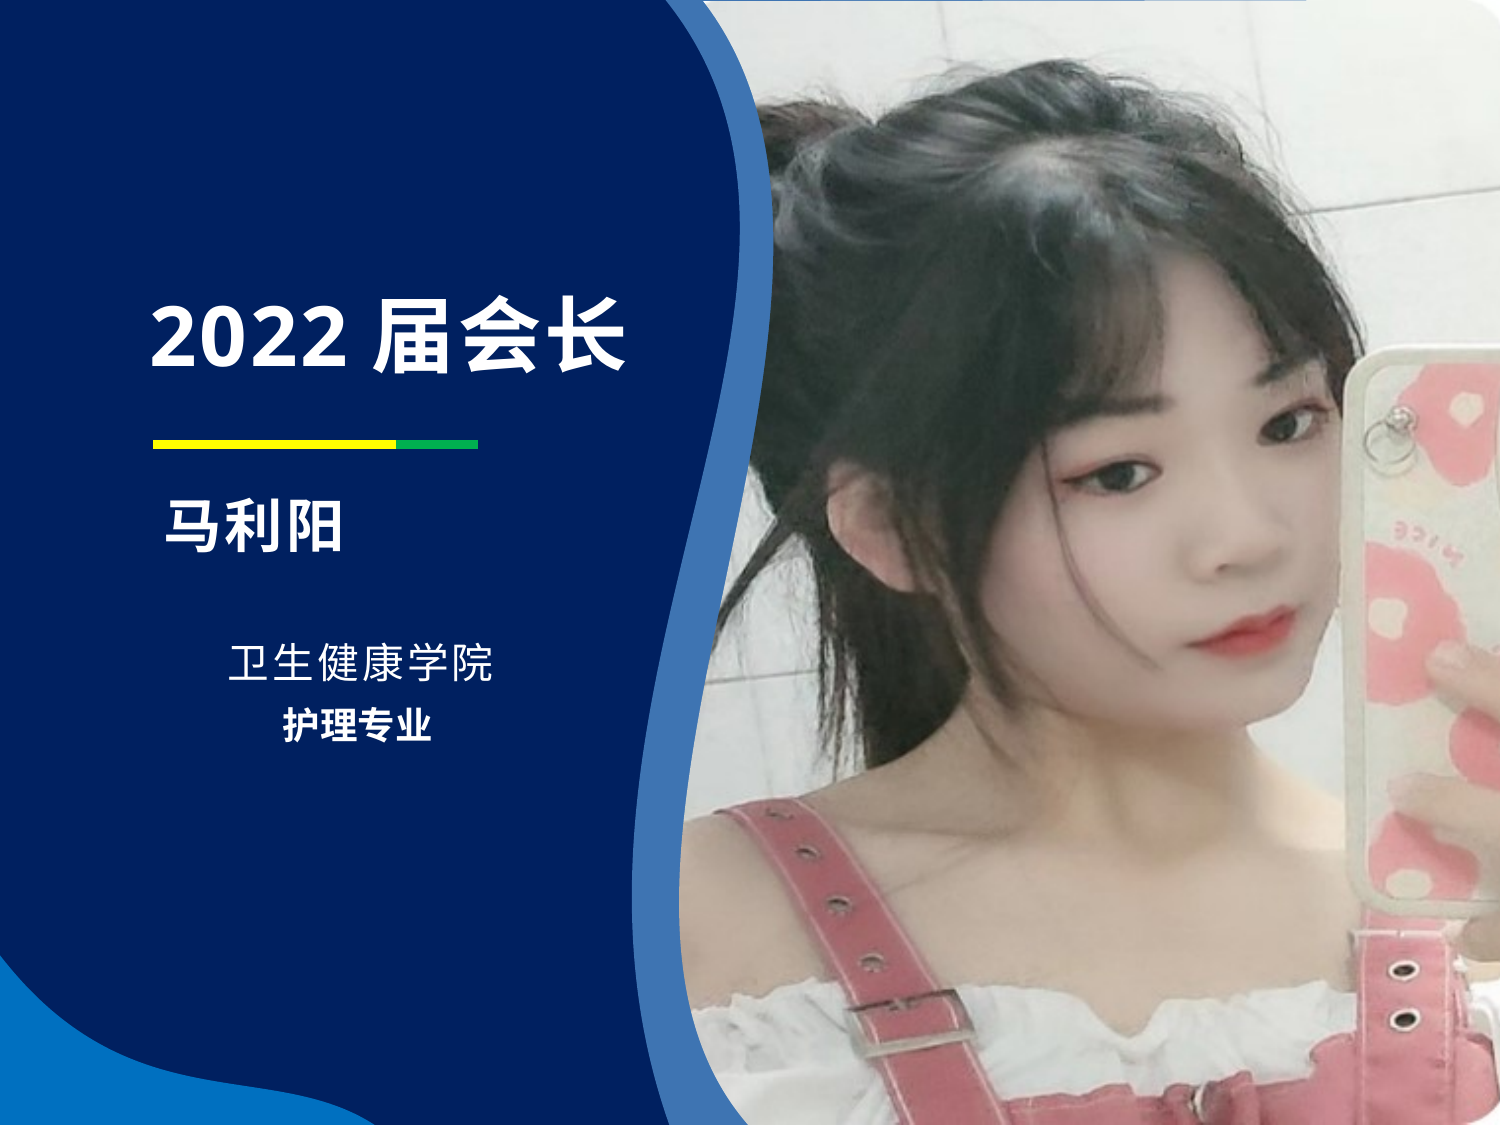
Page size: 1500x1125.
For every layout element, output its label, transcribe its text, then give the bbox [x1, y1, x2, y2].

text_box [631, 0, 1500, 1125]
text_box 卫生健康学院 [212, 619, 547, 694]
text_box 马利阳 [148, 467, 375, 567]
text_box 2022届会长 [134, 245, 631, 395]
text_box 护理专业 [134, 694, 581, 755]
text_box [0, 953, 377, 1125]
